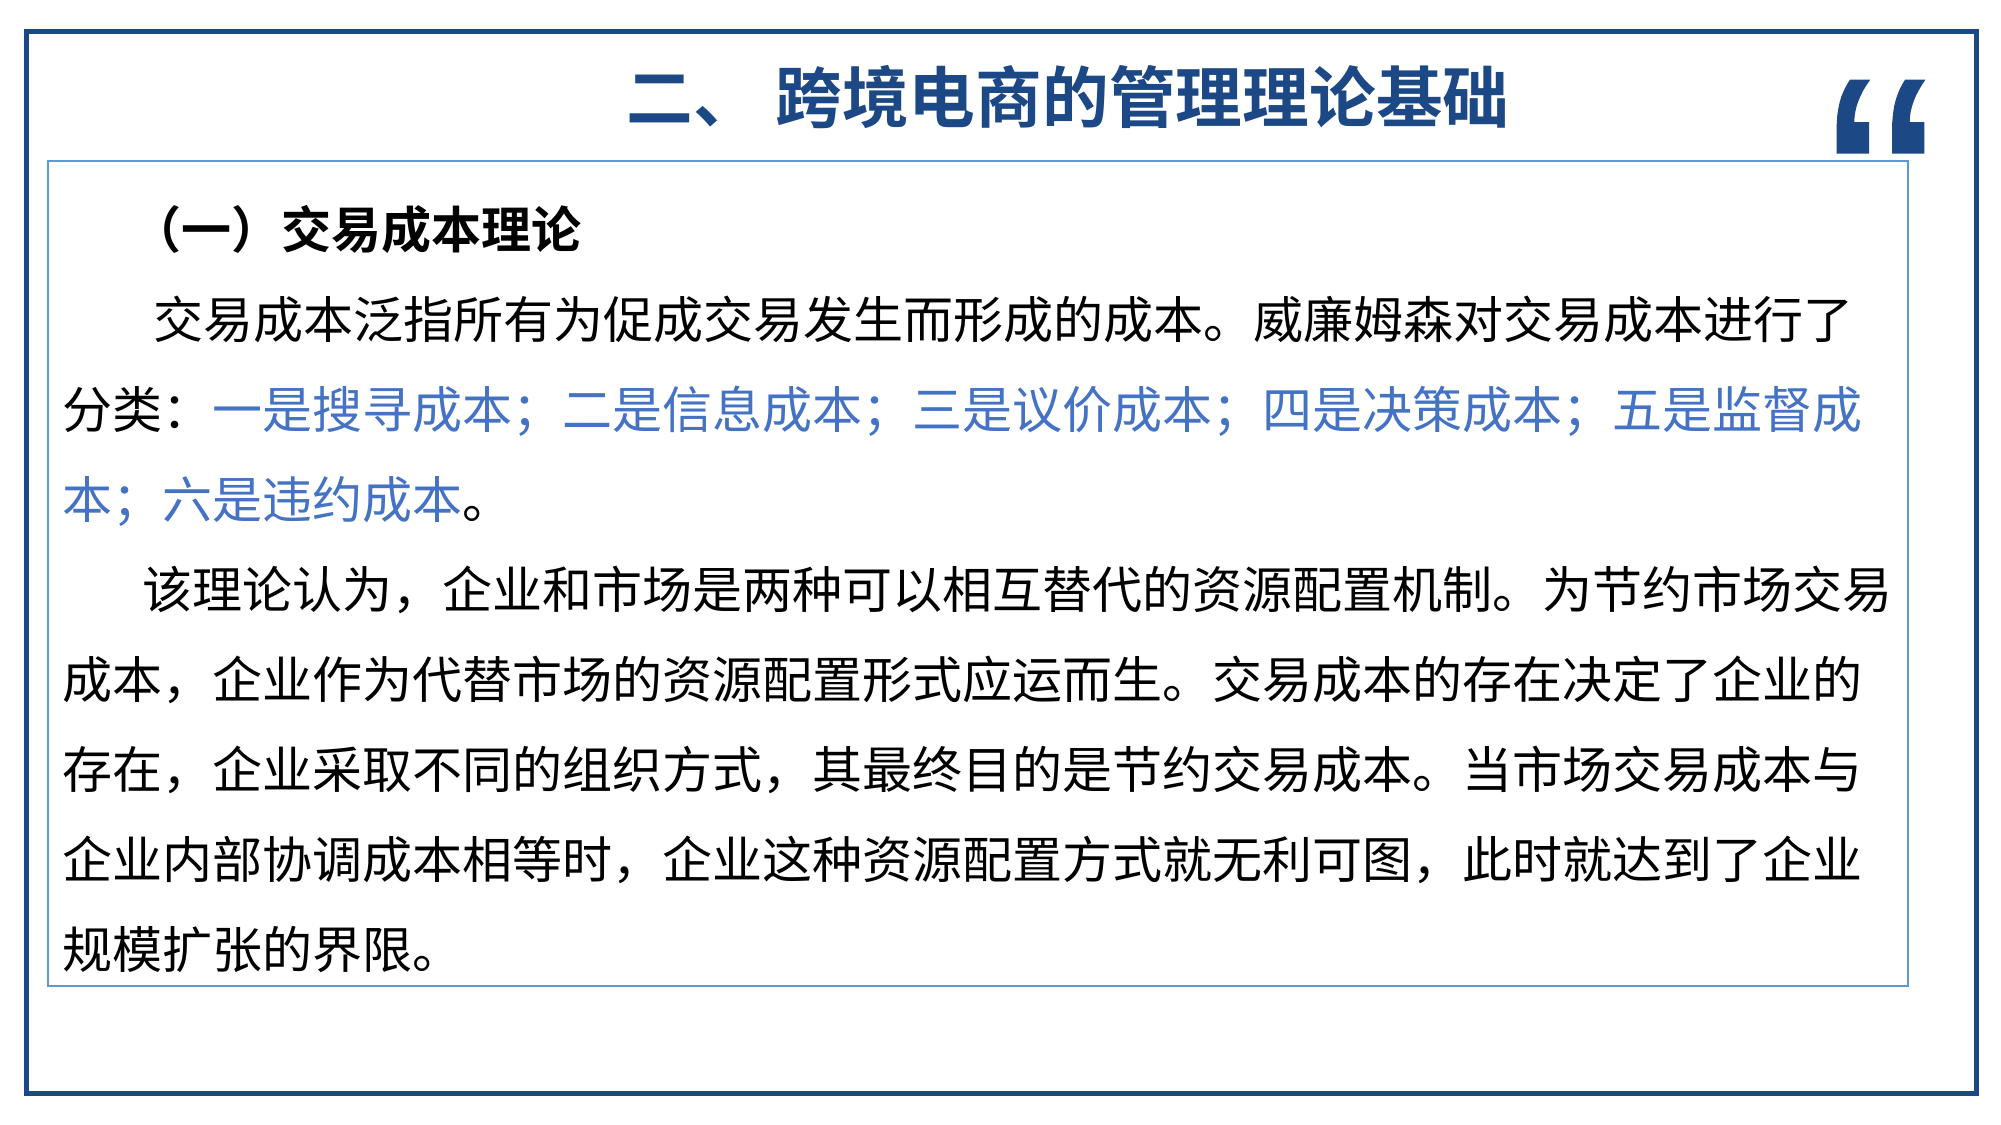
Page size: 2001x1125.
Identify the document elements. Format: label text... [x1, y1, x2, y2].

text_box [26, 30, 1978, 1095]
text_box （一）交易成本理论 交易成本泛指所有为促成交易发生而形成的成本。威廉姆森对交易成本进行了分类：一是搜寻成本；二是信息成本；三是议价成本；四是决策成本；五是监督成本；六是违约成本。 该理论认为，企业和市场是两种可以相互替代的资源配置机制。为节约市场交易成本，企业作为代替市场的资源配置形式应运而生。交易成本的存在决定了企业的存在，企业采取不同的组织方式，其最终目的是节约交易成本。当市场交易成本与企业内部协调成本相等时，企业这种资源配置方式就无利可图，此时就达到了企业规模扩张的界限。 [47, 160, 1909, 987]
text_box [451, 48, 1685, 226]
